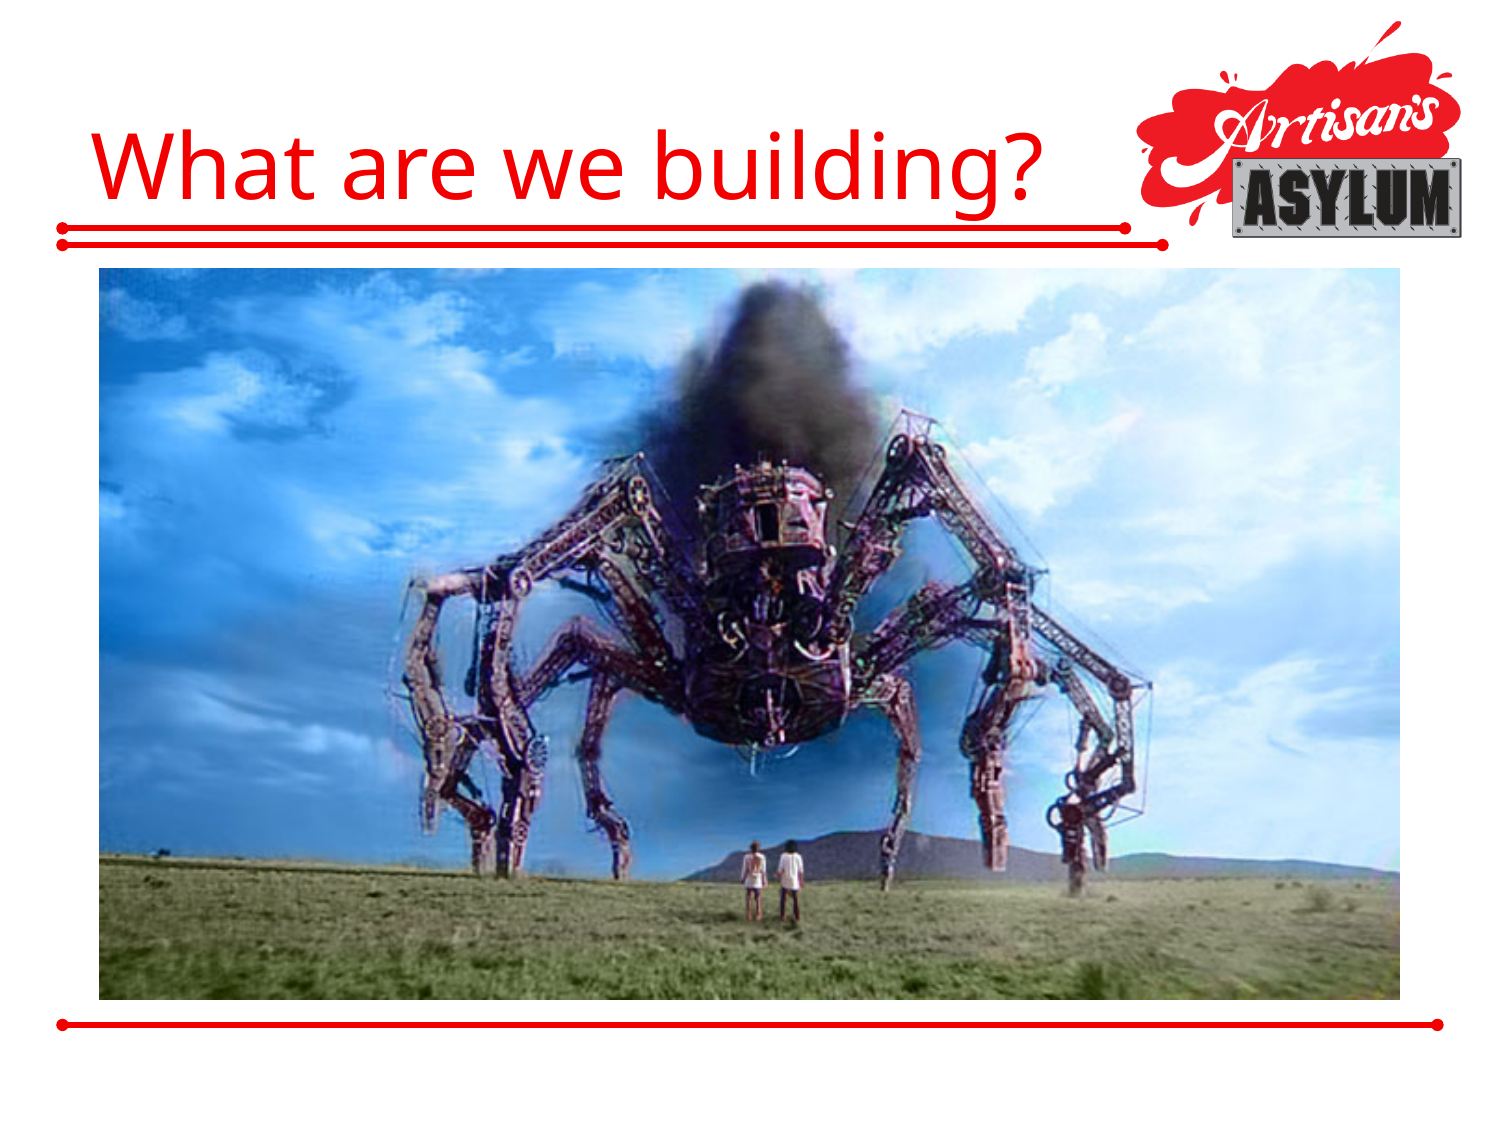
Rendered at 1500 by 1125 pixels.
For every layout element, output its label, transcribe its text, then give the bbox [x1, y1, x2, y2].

title What are we building? [74, 37, 1113, 226]
picture [1125, 11, 1475, 250]
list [99, 267, 1401, 1001]
